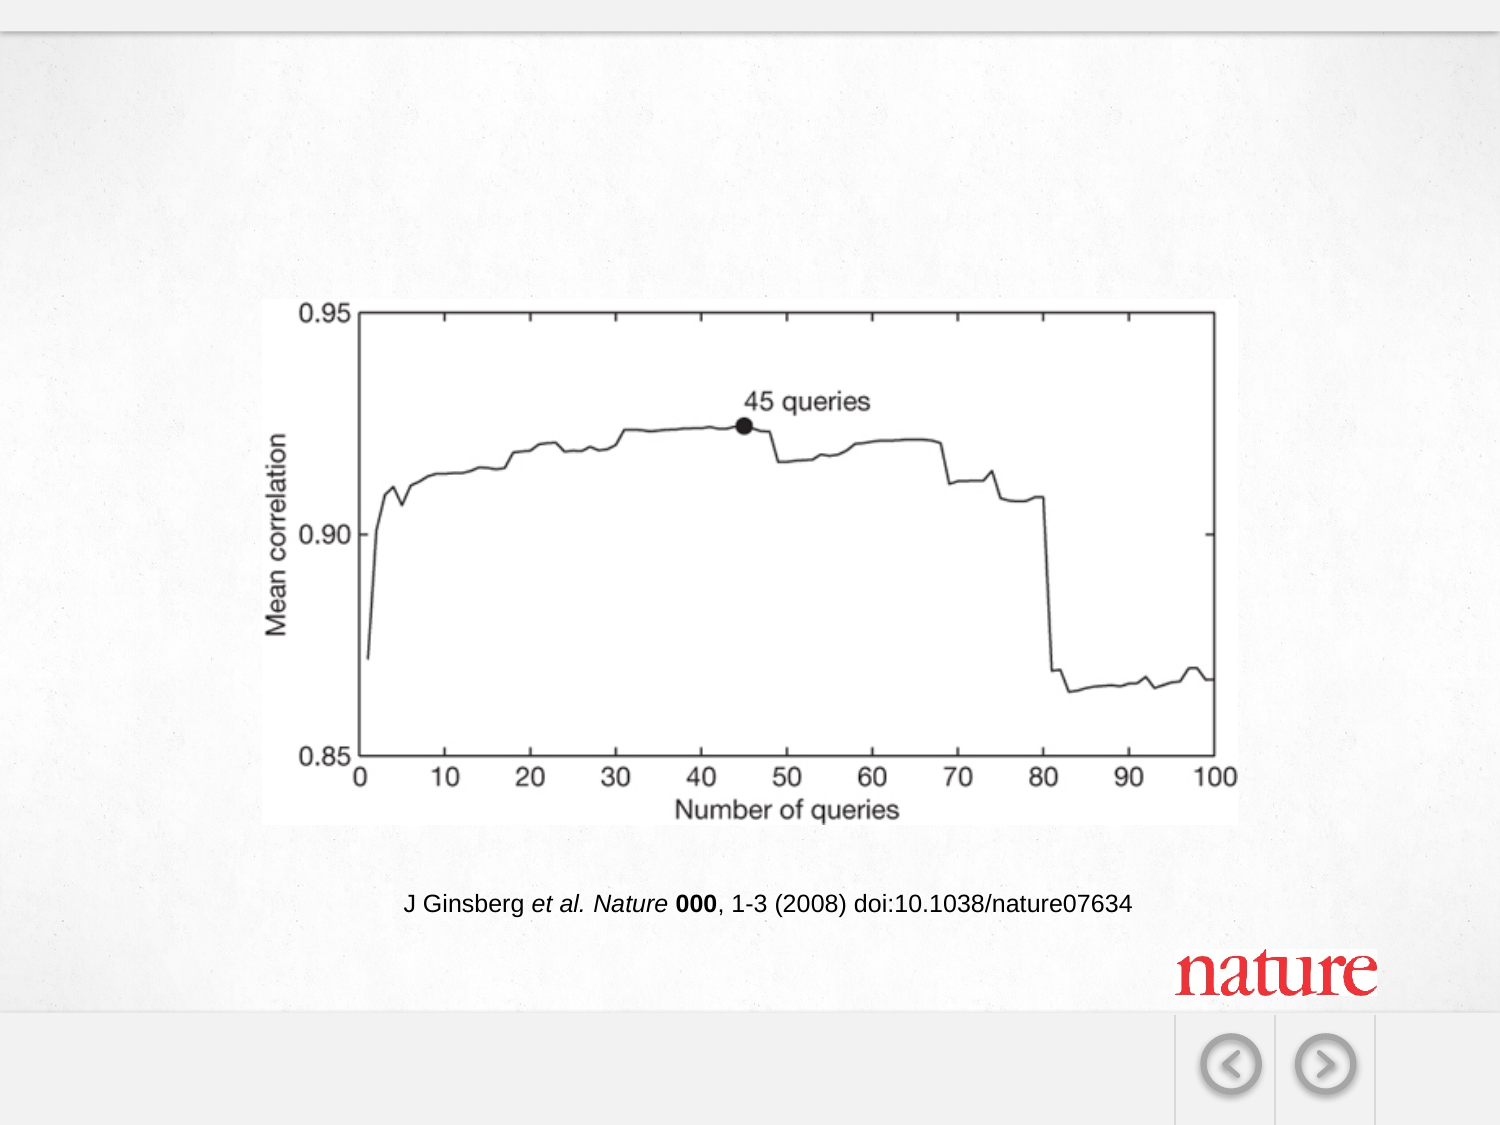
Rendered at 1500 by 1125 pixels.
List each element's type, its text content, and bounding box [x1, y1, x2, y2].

picture [0, 32, 1500, 1012]
text_box J Ginsberg et al. Nature 000, 1-3 (2008) doi:10.1038/nature07634 [124, 887, 1413, 918]
